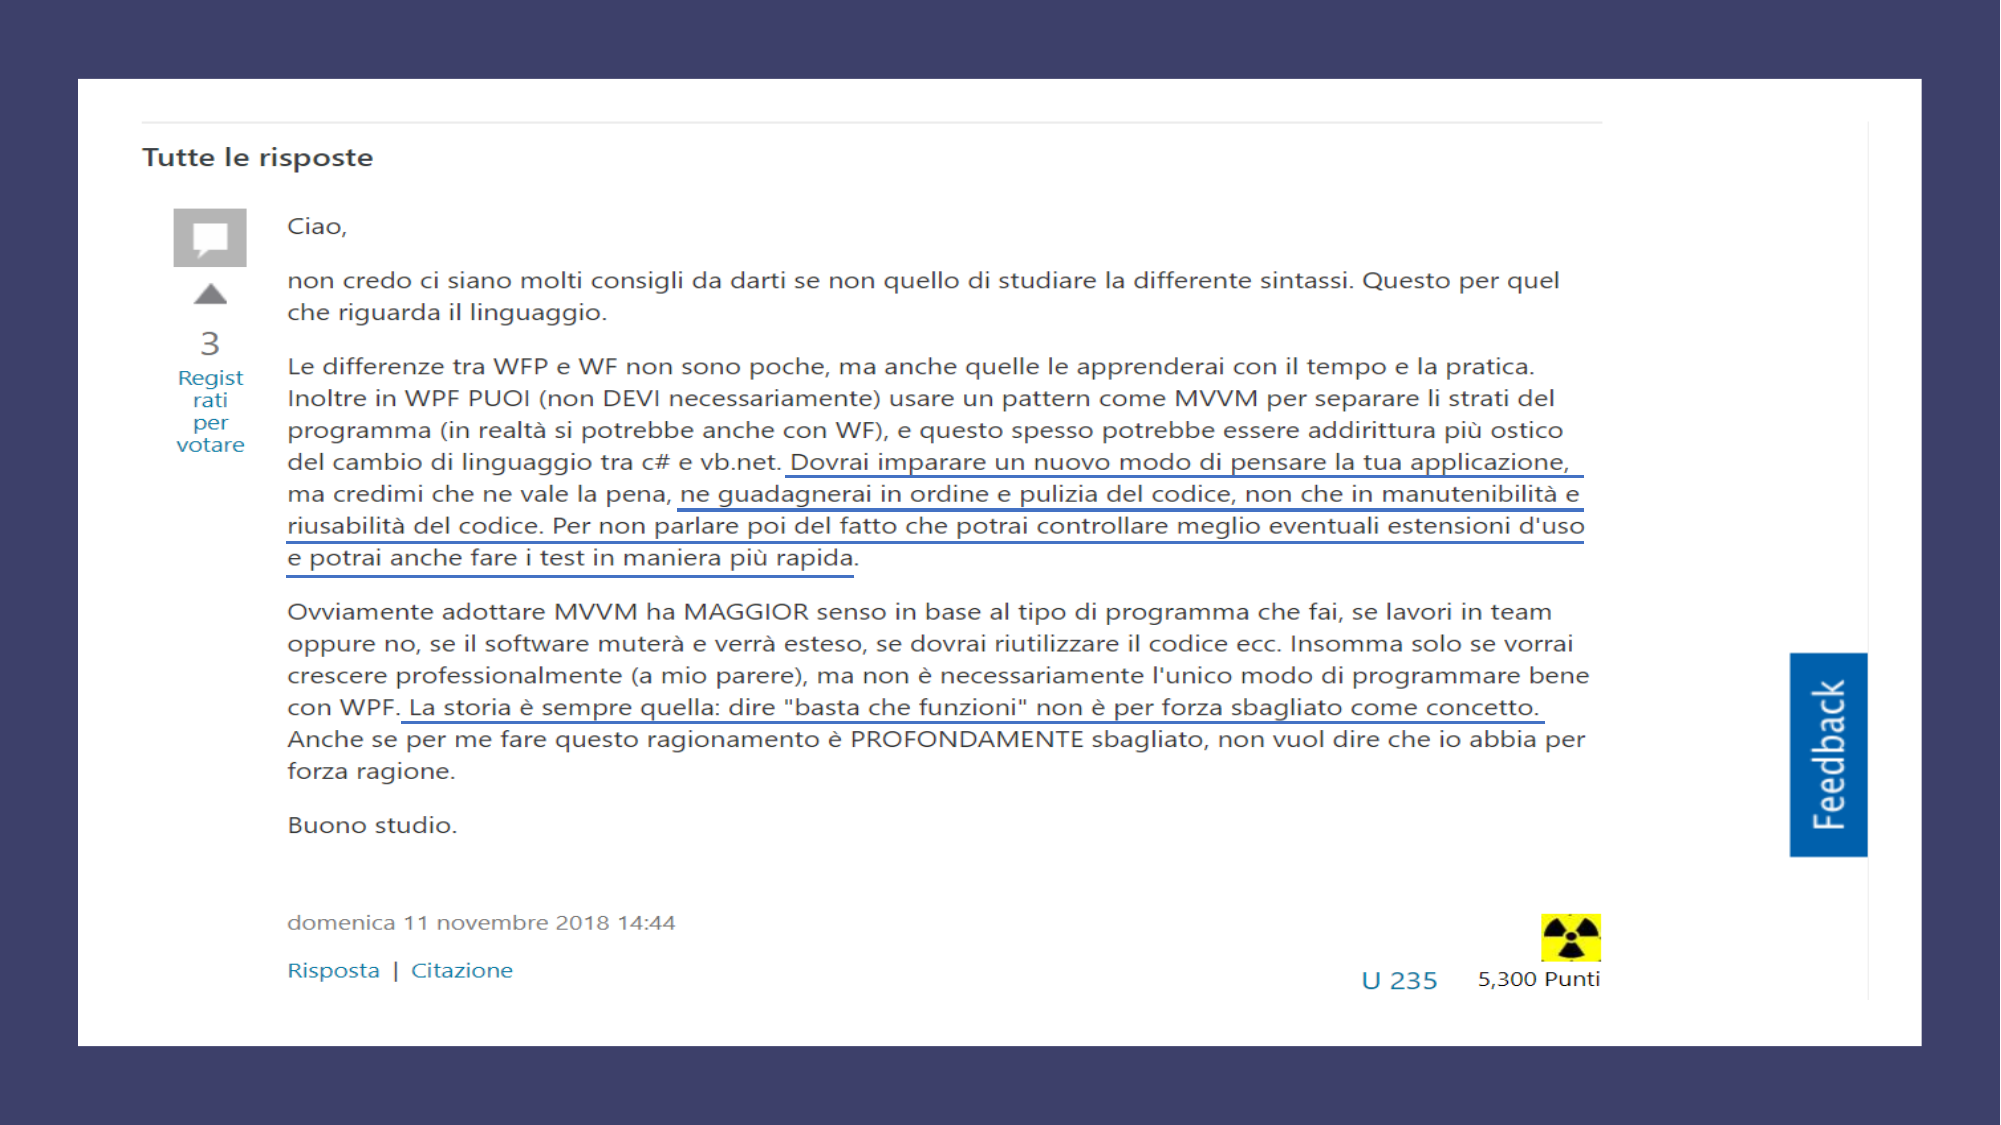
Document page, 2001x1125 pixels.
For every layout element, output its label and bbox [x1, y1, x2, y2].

picture [117, 118, 1869, 1000]
text_box [0, 0, 2000, 1125]
text_box [77, 78, 1923, 1047]
